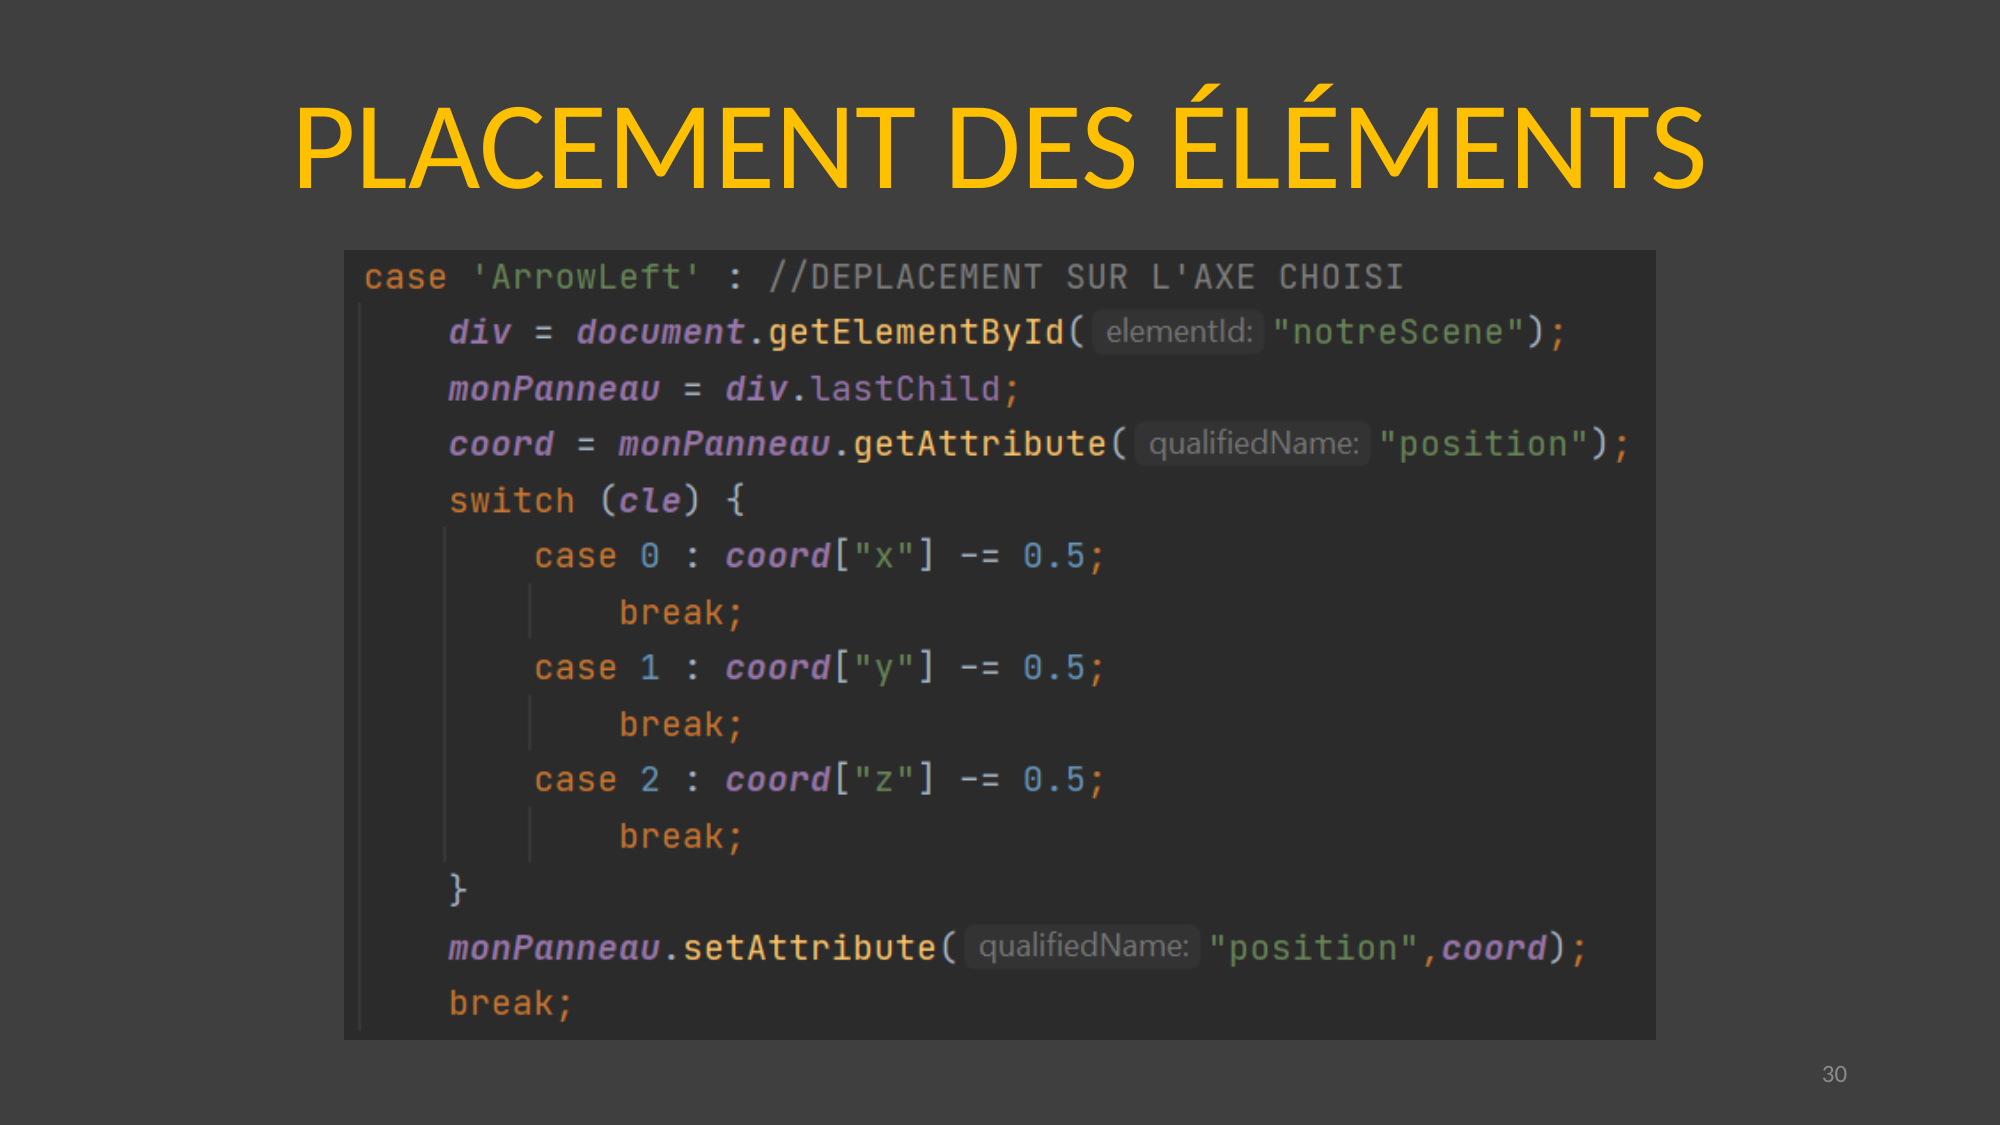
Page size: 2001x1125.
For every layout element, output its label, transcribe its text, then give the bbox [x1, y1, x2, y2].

picture [344, 250, 1656, 1040]
title PLACEMENT DES ÉLÉMENTS [117, 24, 1883, 223]
slide_number 30 [1412, 1042, 1863, 1103]
